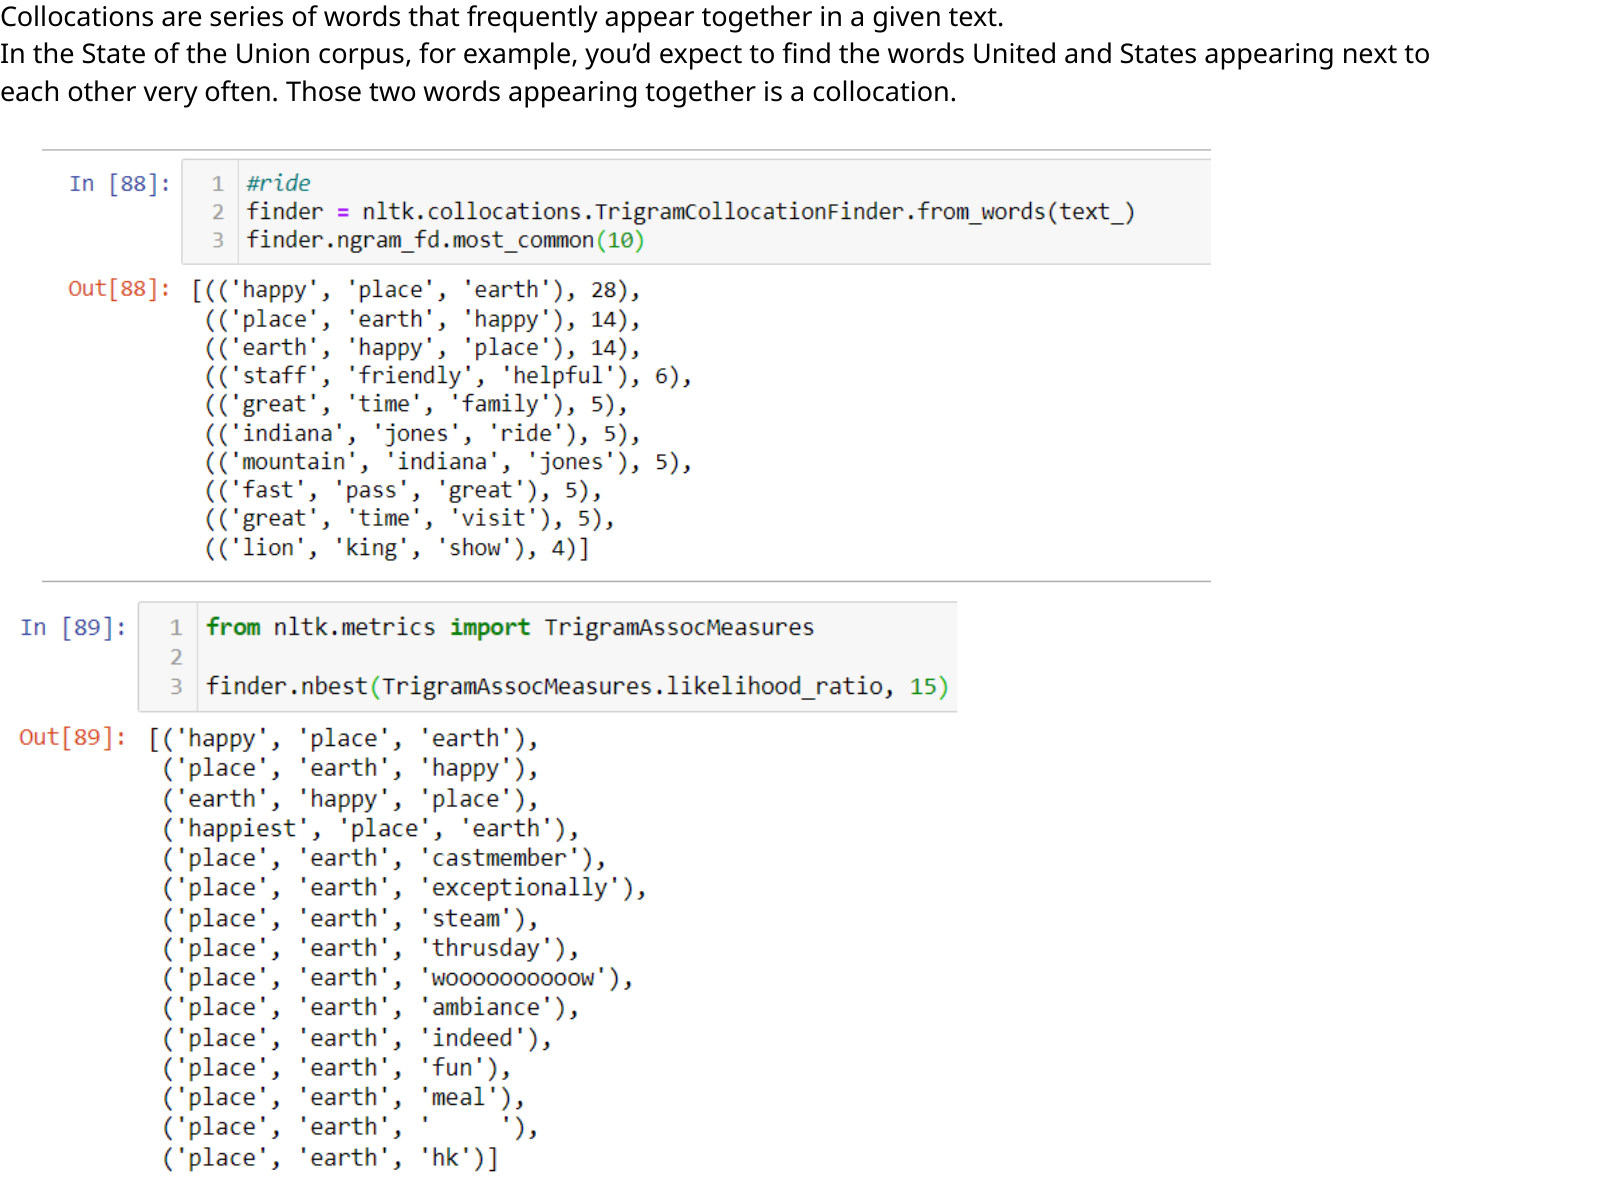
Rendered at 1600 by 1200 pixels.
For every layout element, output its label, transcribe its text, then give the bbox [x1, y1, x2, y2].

picture [42, 140, 1211, 589]
text_box Collocations are series of words that frequently appear together in a given text. In the State of the Union corpus, for example, you’d expect to find the words United and States appearing next to each other very often. Those two words appearing together is a collocation. [0, 0, 1480, 199]
picture [0, 594, 958, 1200]
